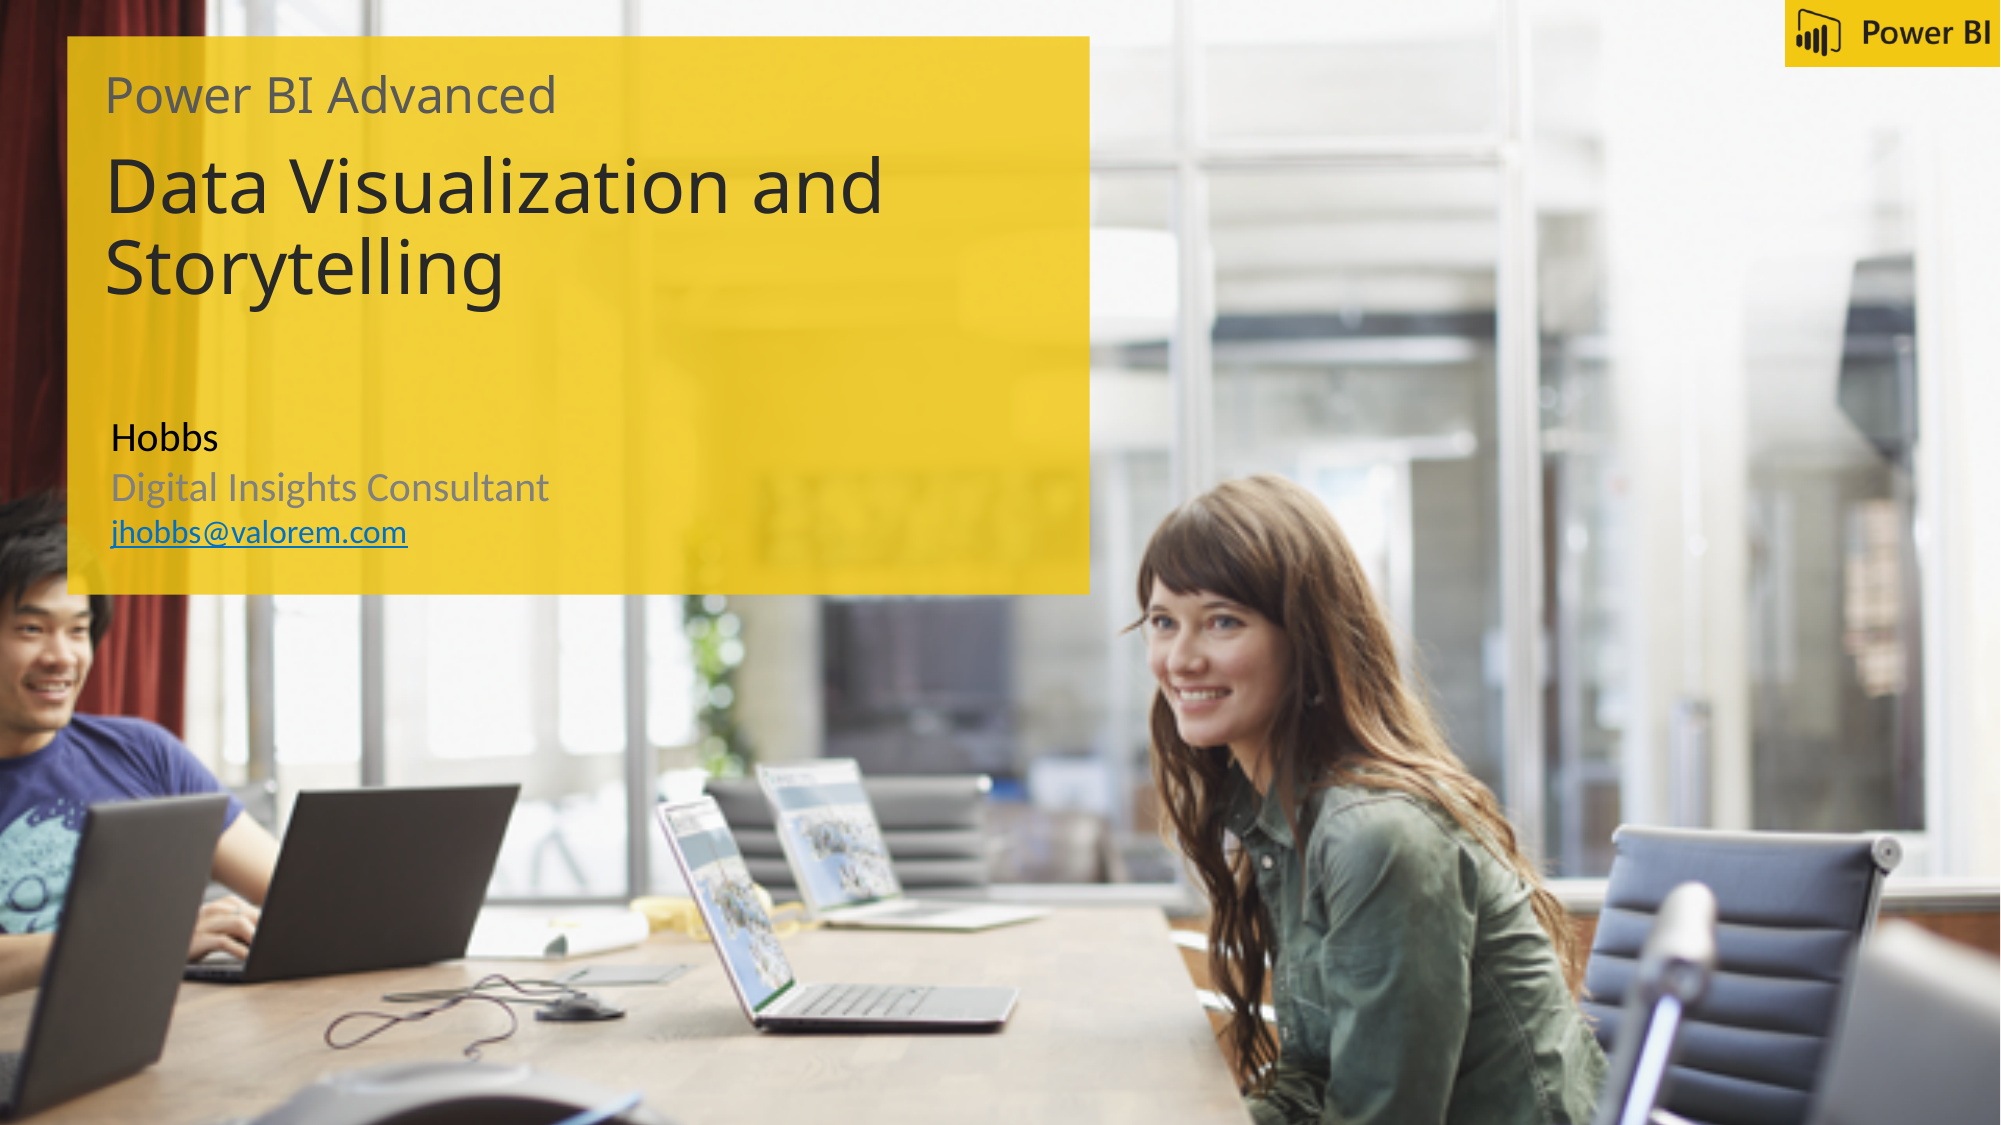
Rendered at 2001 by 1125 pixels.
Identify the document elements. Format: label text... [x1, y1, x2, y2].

picture [0, 0, 2001, 1125]
text_box Hobbs Digital Insights Consultant jhobbs@valorem.com [96, 402, 697, 558]
